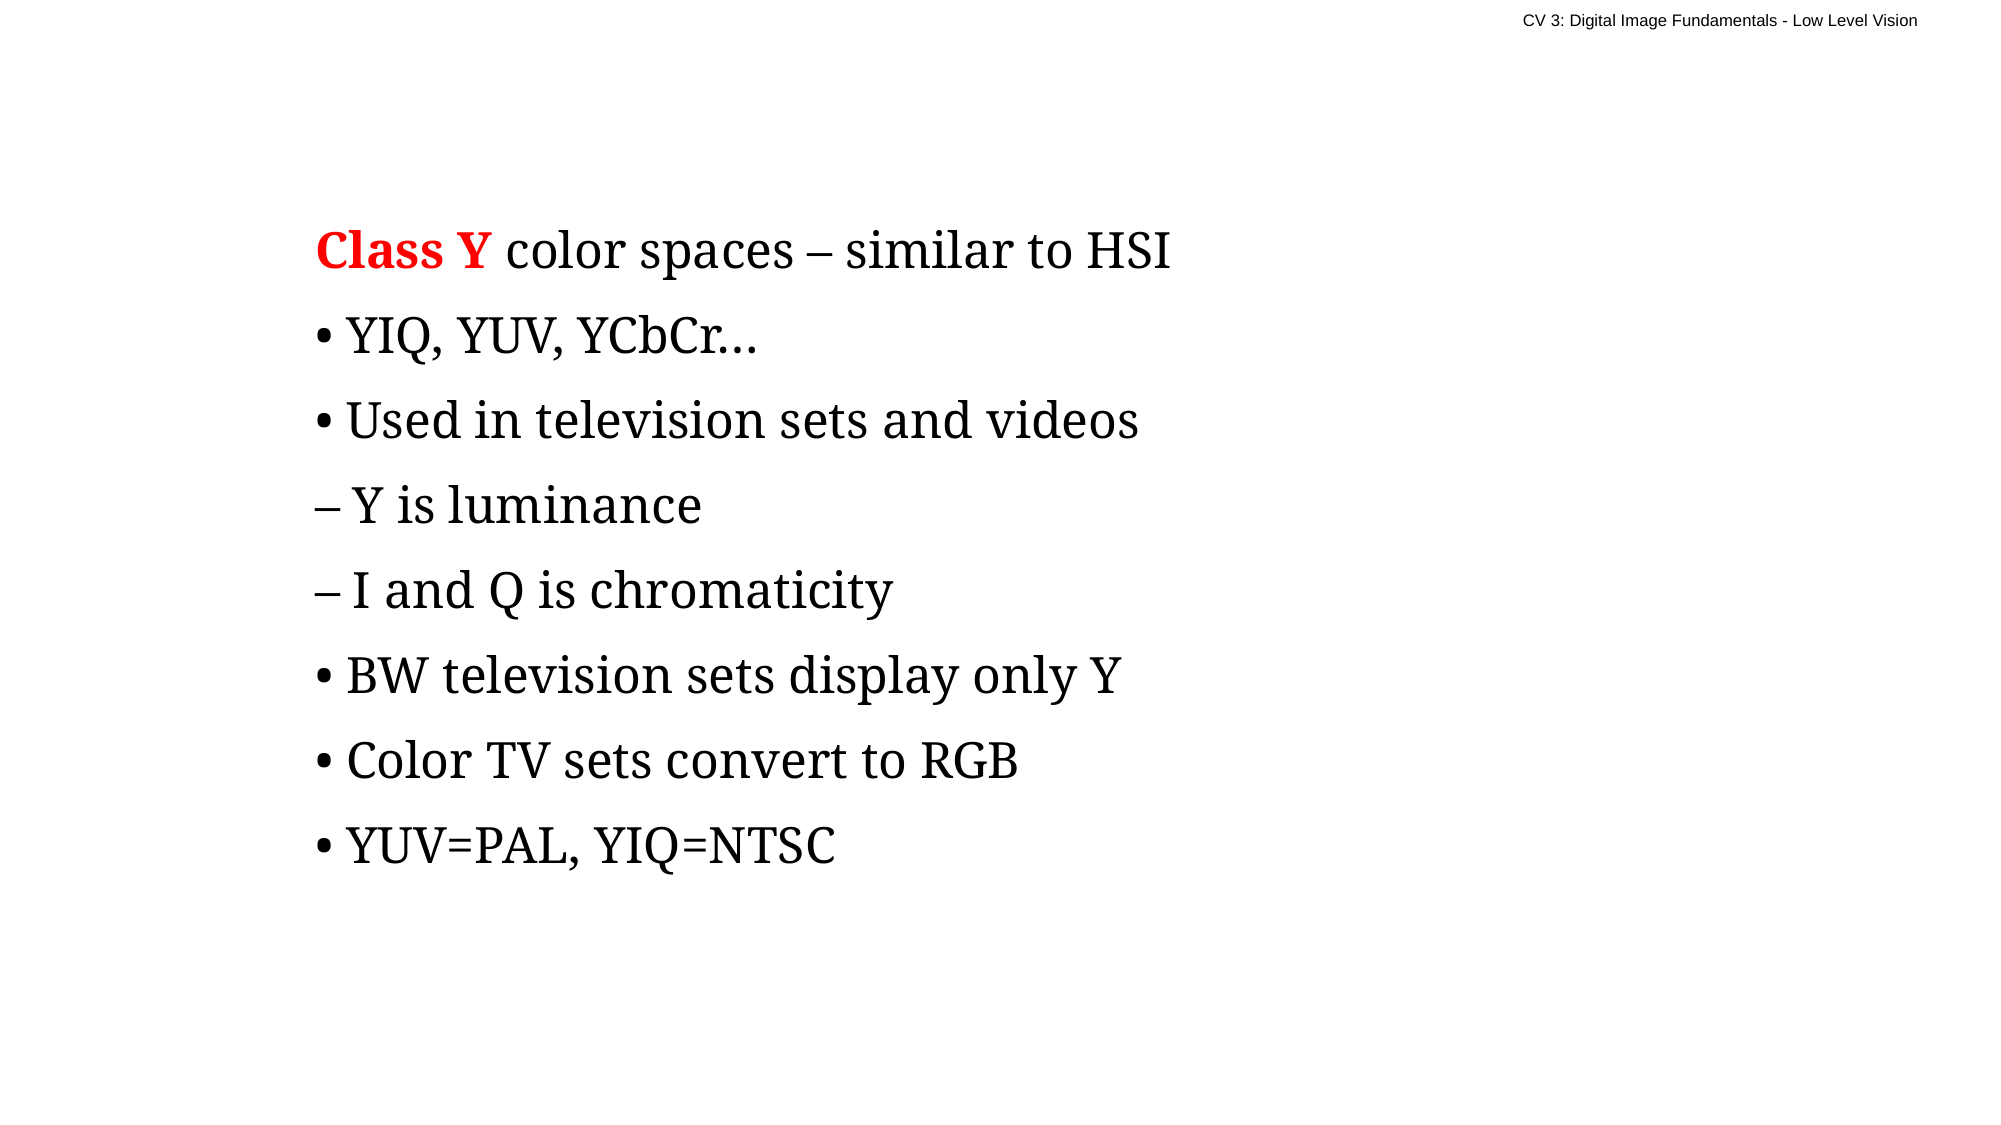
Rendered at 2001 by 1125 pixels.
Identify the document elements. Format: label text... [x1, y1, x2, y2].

text_box Class Y color spaces – similar to HSI • YIQ, YUV, YCbCr… • Used in television sets and videos – Y is luminance – I and Q is chromaticity • BW television sets display only Y • Color TV sets convert to RGB • YUV=PAL, YIQ=NTSC [299, 210, 1684, 881]
